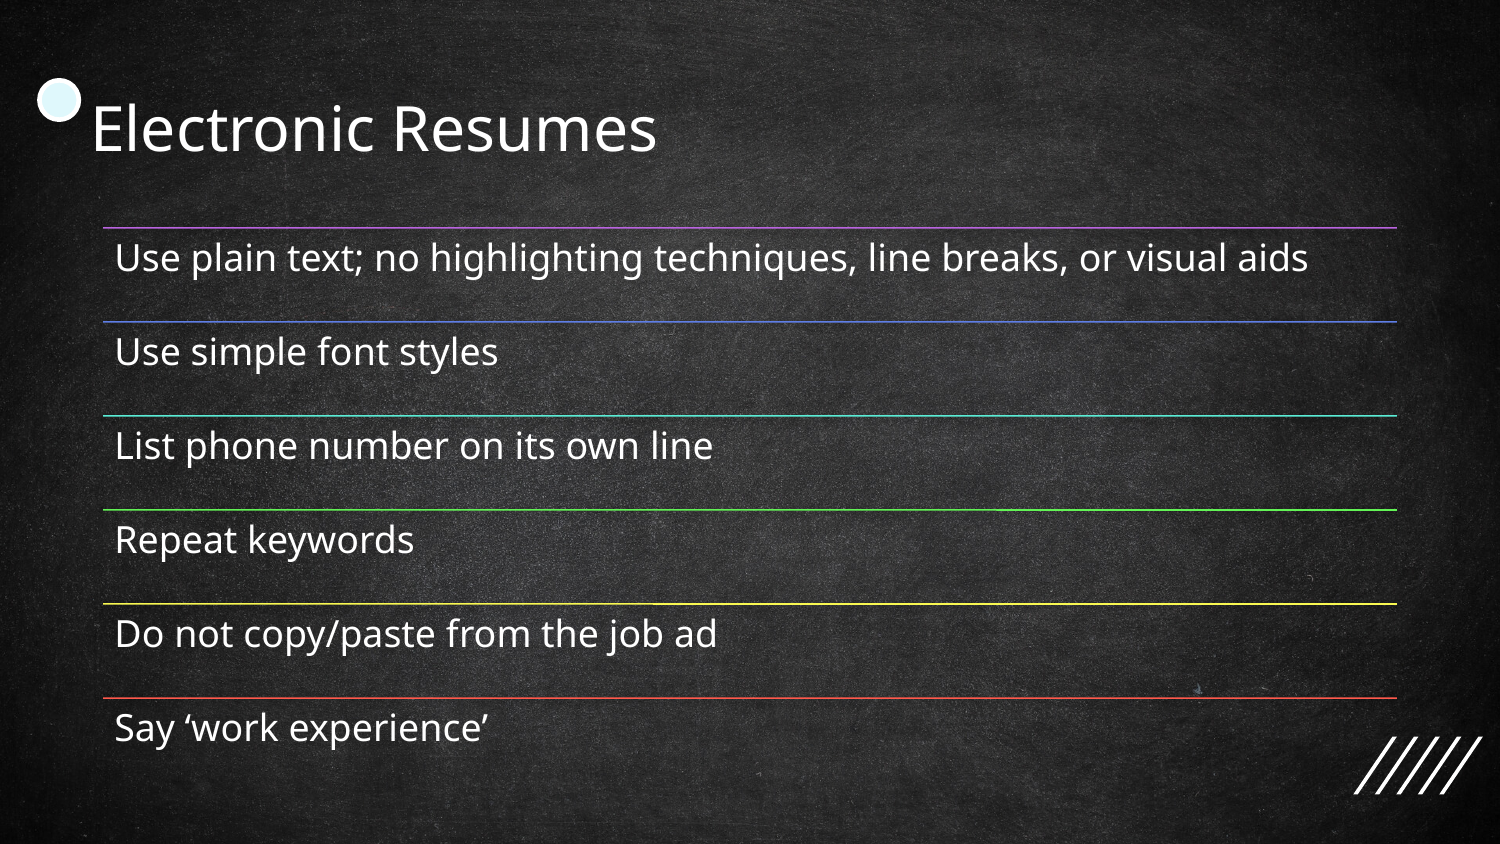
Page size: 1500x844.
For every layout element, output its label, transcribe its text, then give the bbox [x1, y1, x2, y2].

title Electronic Resumes [89, 97, 1102, 163]
picture [0, 0, 1500, 844]
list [102, 227, 1398, 793]
